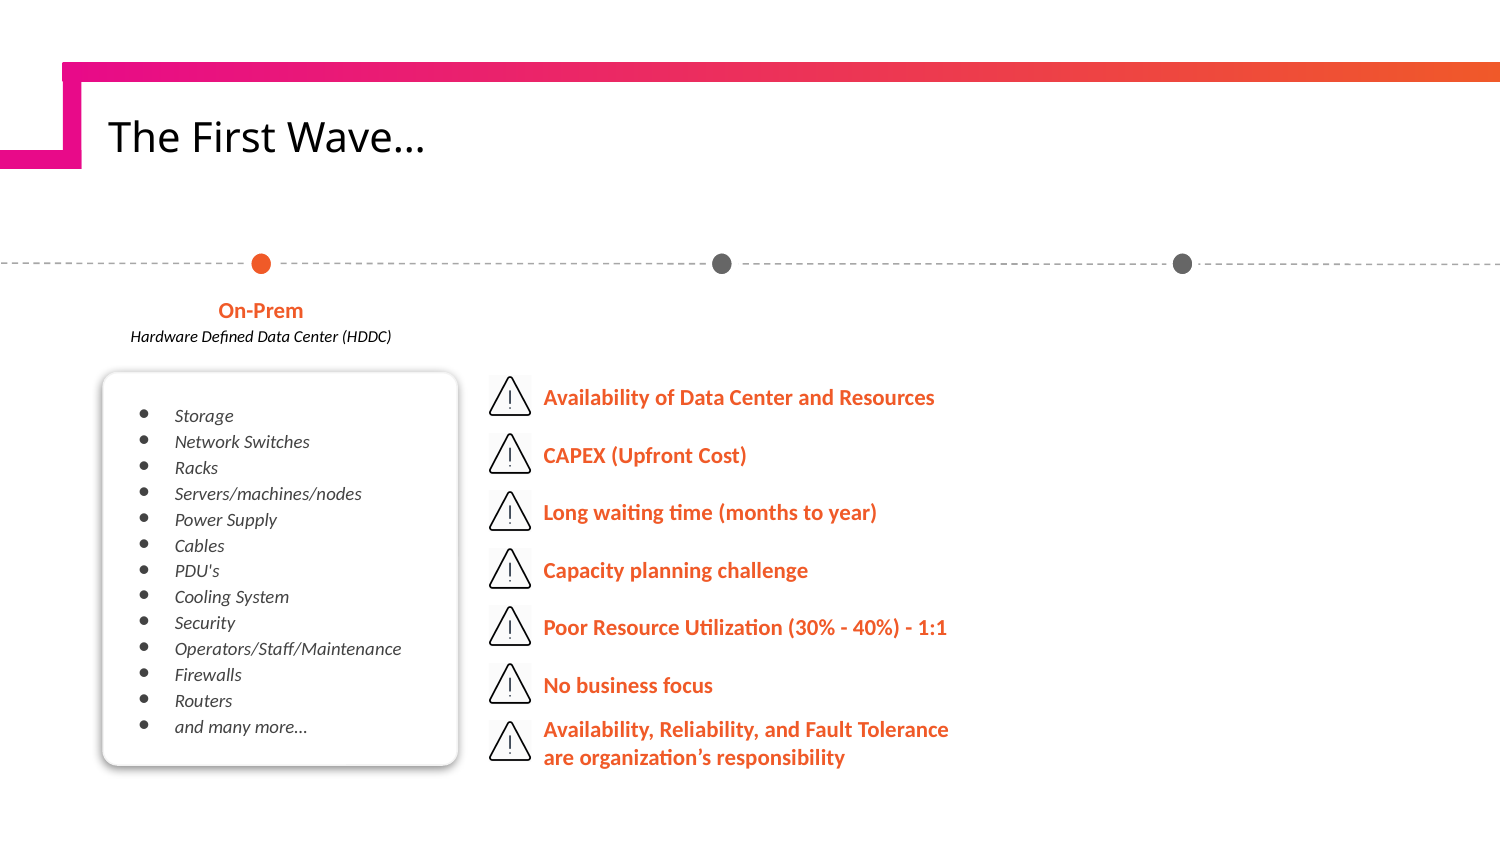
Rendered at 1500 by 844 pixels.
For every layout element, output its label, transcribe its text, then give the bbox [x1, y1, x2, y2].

picture [488, 375, 532, 417]
picture [488, 605, 532, 648]
picture [488, 432, 532, 475]
text_box Availability of Data Center and Resources [532, 371, 975, 422]
text_box [709, 250, 735, 261]
text_box No business focus [532, 659, 975, 703]
text_box Poor Resource Utilization (30% - 40%) - 1:1 [532, 601, 975, 652]
picture [488, 547, 532, 590]
picture [488, 662, 532, 705]
text_box [1173, 273, 1192, 278]
text_box Long waiting time (months to year) [532, 486, 975, 537]
text_box [248, 250, 274, 261]
title The First Wave… [100, 117, 1455, 169]
text_box [712, 273, 732, 278]
text_box Storage Network Switches Racks Servers/machines/nodes Power Supply Cables PDU's Cooling System Security Operators/Staff/Maintenance Firewalls Routers and many more… [103, 372, 458, 766]
text_box Capacity planning challenge [532, 544, 975, 594]
text_box CAPEX (Upfront Cost) [532, 429, 975, 479]
text_box [1169, 250, 1196, 261]
text_box [251, 273, 271, 278]
text_box On-Prem Hardware Defined Data Center (HDDC) [65, 284, 458, 353]
picture [488, 490, 532, 532]
picture [488, 720, 532, 763]
text_box Availability, Reliability, and Fault Tolerance are organization’s responsibility [532, 703, 975, 781]
